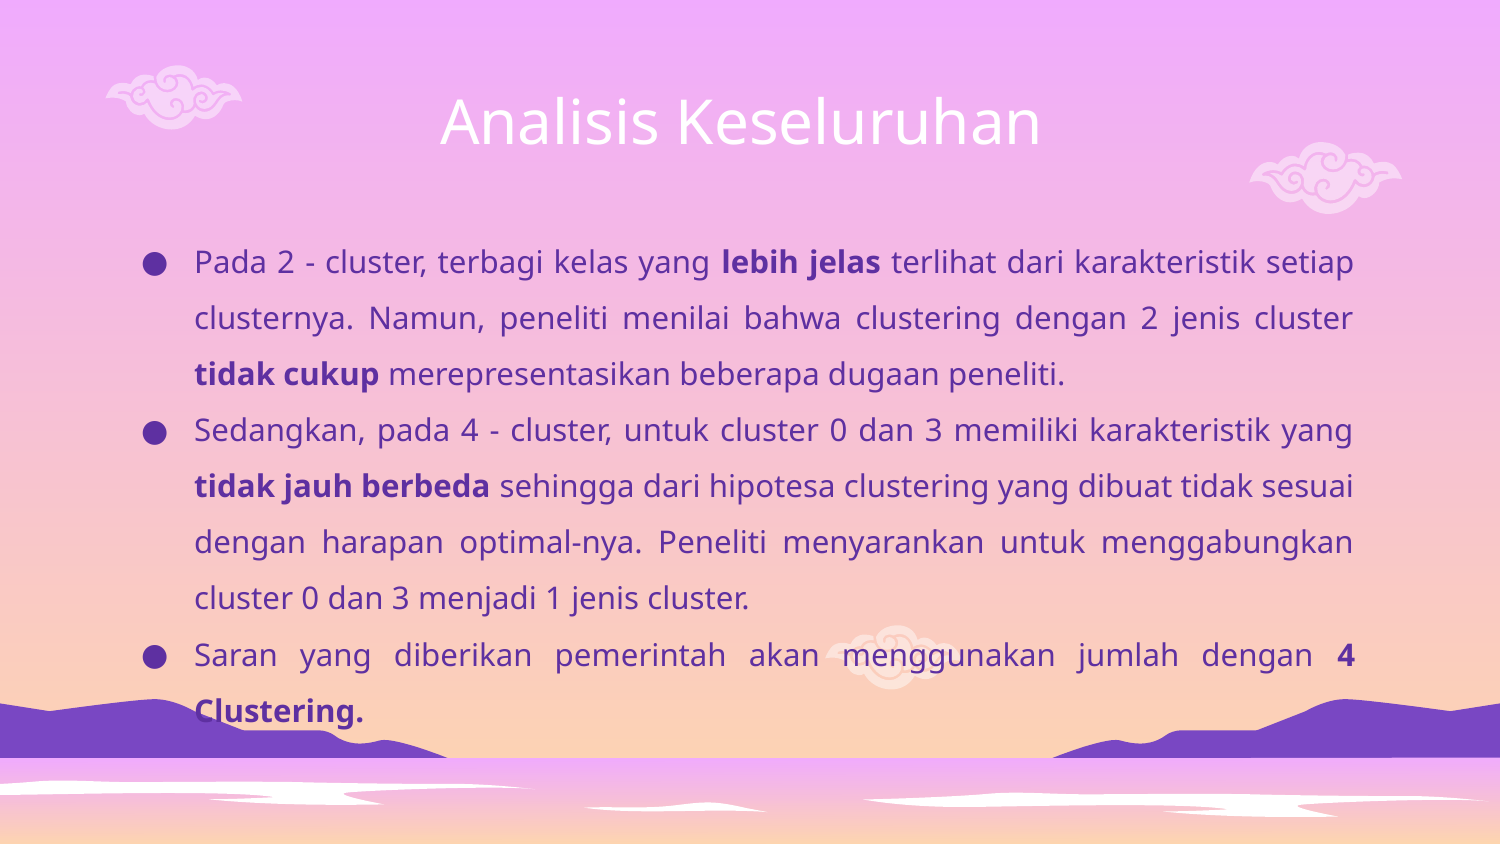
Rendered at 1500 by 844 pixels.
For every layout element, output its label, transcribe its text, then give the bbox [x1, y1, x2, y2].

subtitle Pada 2 - cluster, terbagi kelas yang lebih jelas terlihat dari karakteristik setiap clusternya. Namun, peneliti menilai bahwa clustering dengan 2 jenis cluster tidak cukup merepresentasikan beberapa dugaan peneliti. Sedangkan, pada 4 - cluster, untuk cluster 0 dan 3 memiliki karakteristik yang tidak jauh berbeda sehingga dari hipotesa clustering yang dibuat tidak sesuai dengan harapan optimal-nya. Peneliti menyarankan untuk menggabungkan cluster 0 dan 3 menjadi 1 jenis cluster. Saran yang diberikan pemerintah akan menggunakan jumlah dengan 4 Clustering. [104, 170, 1371, 782]
text_box Analisis Keseluruhan [119, 67, 1381, 187]
